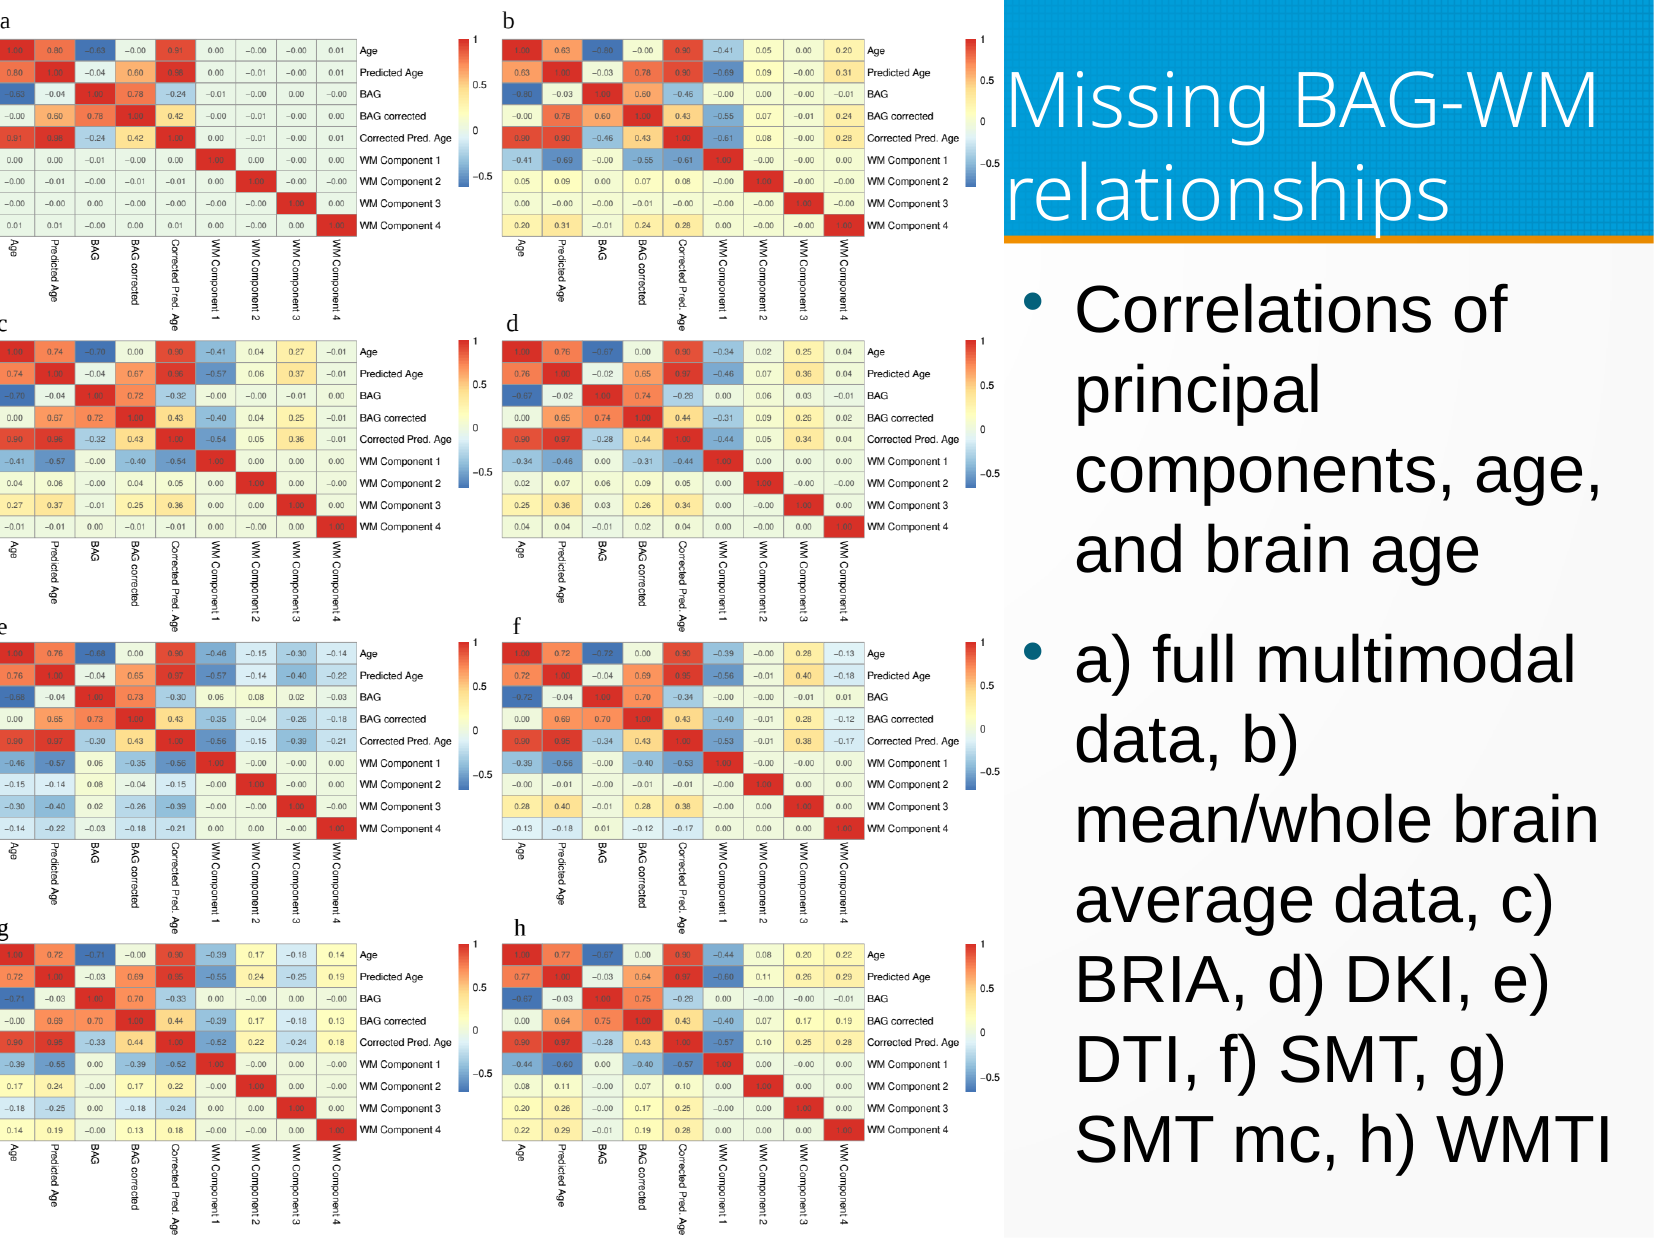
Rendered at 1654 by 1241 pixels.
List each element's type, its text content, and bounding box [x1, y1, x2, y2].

text_box Correlations of principal components, age, and brain age a) full multimodal data, b) mean/whole brain average data, c) BRIA, d) DKI, e) DTI, f) SMT, g) SMT mc, h) WMTI [1007, 265, 1624, 1211]
title Missing BAG-WM relationships [1004, 0, 1654, 236]
picture [0, 0, 1654, 1241]
